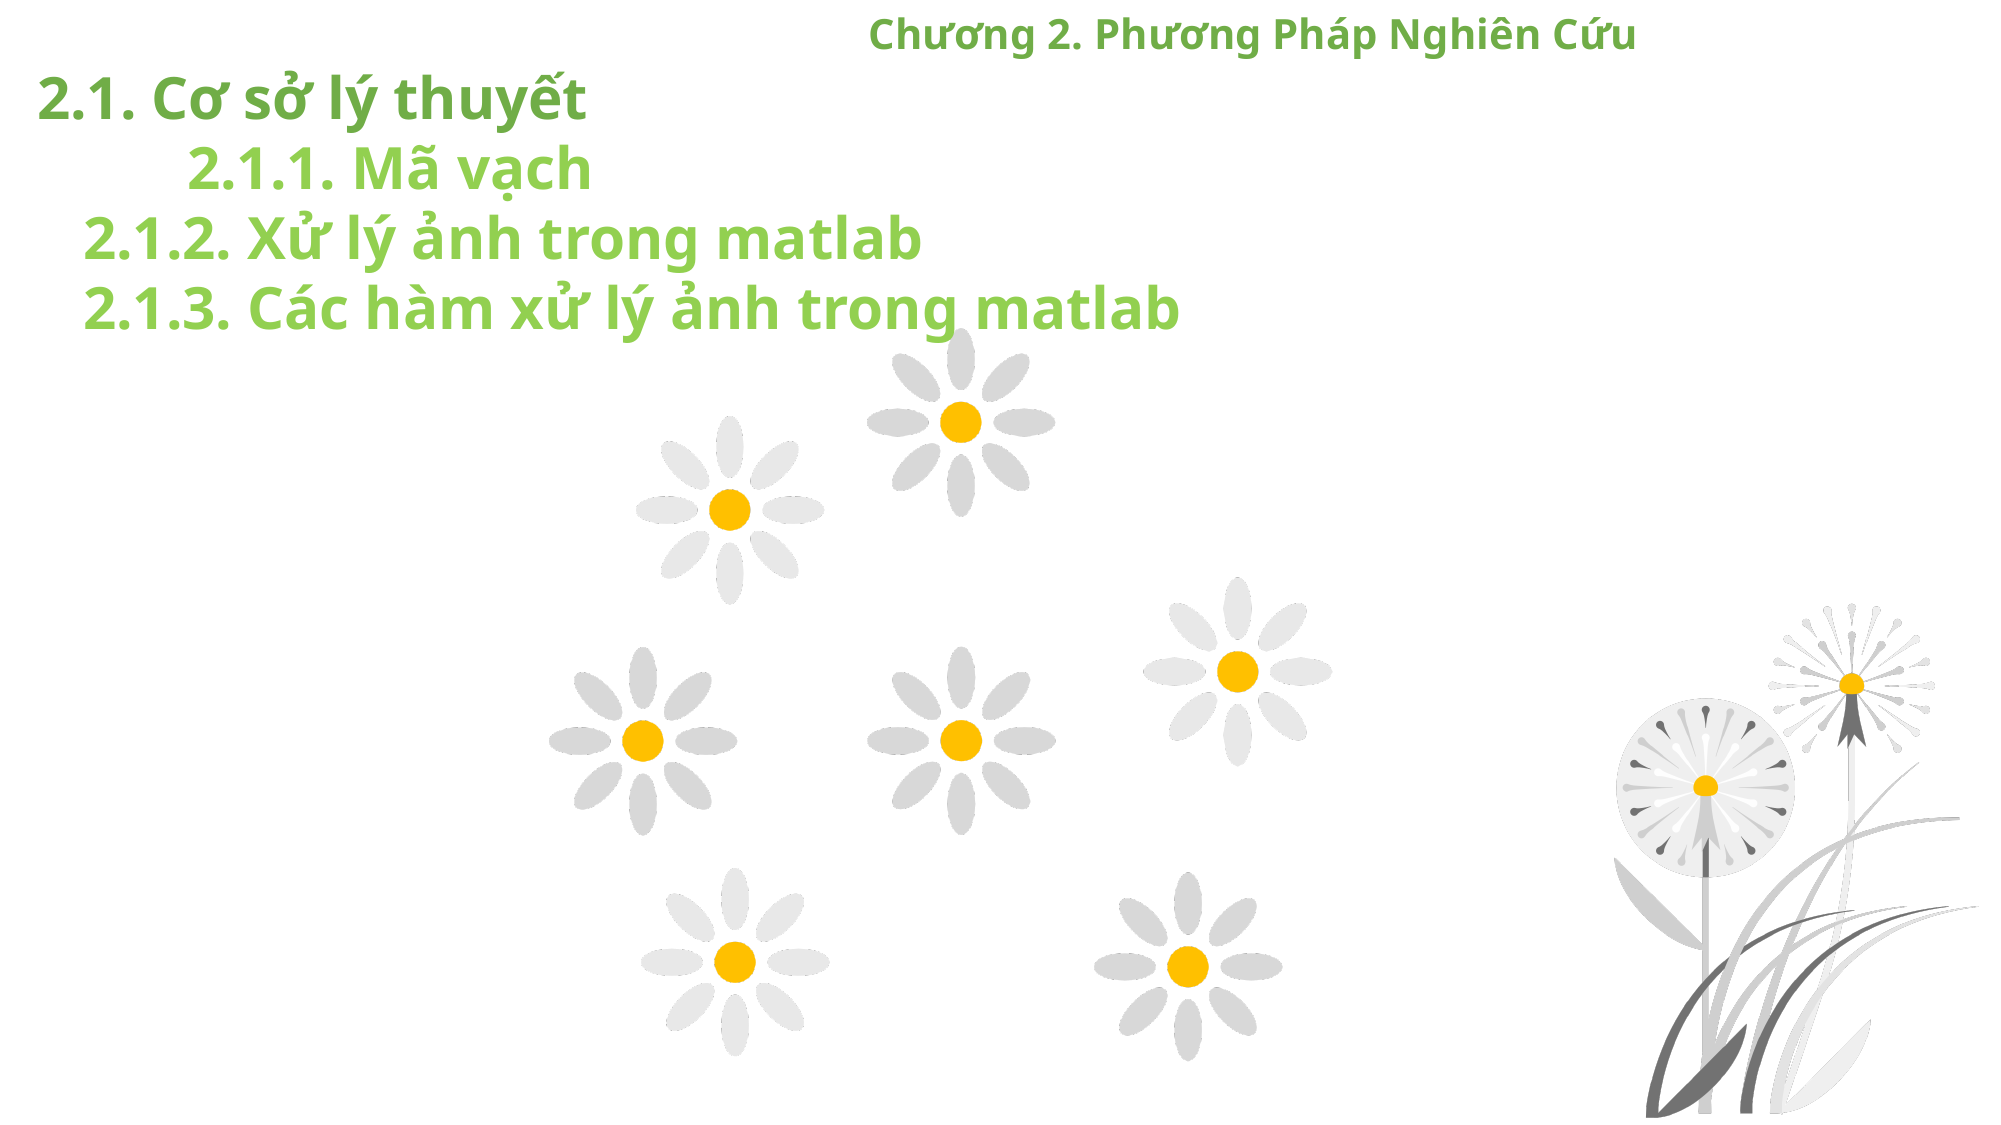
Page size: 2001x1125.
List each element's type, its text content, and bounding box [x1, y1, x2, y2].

picture [393, 145, 2000, 1125]
text_box 2.1. Cơ sở lý thuyết 2.1.1. Mã vạch 2.1.2. Xử lý ảnh trong matlab 2.1.3. Các hàm xử lý ảnh trong matlab [22, 53, 1978, 349]
text_box Chương 2. Phương Pháp Nghiên Cứu [854, 0, 2000, 65]
